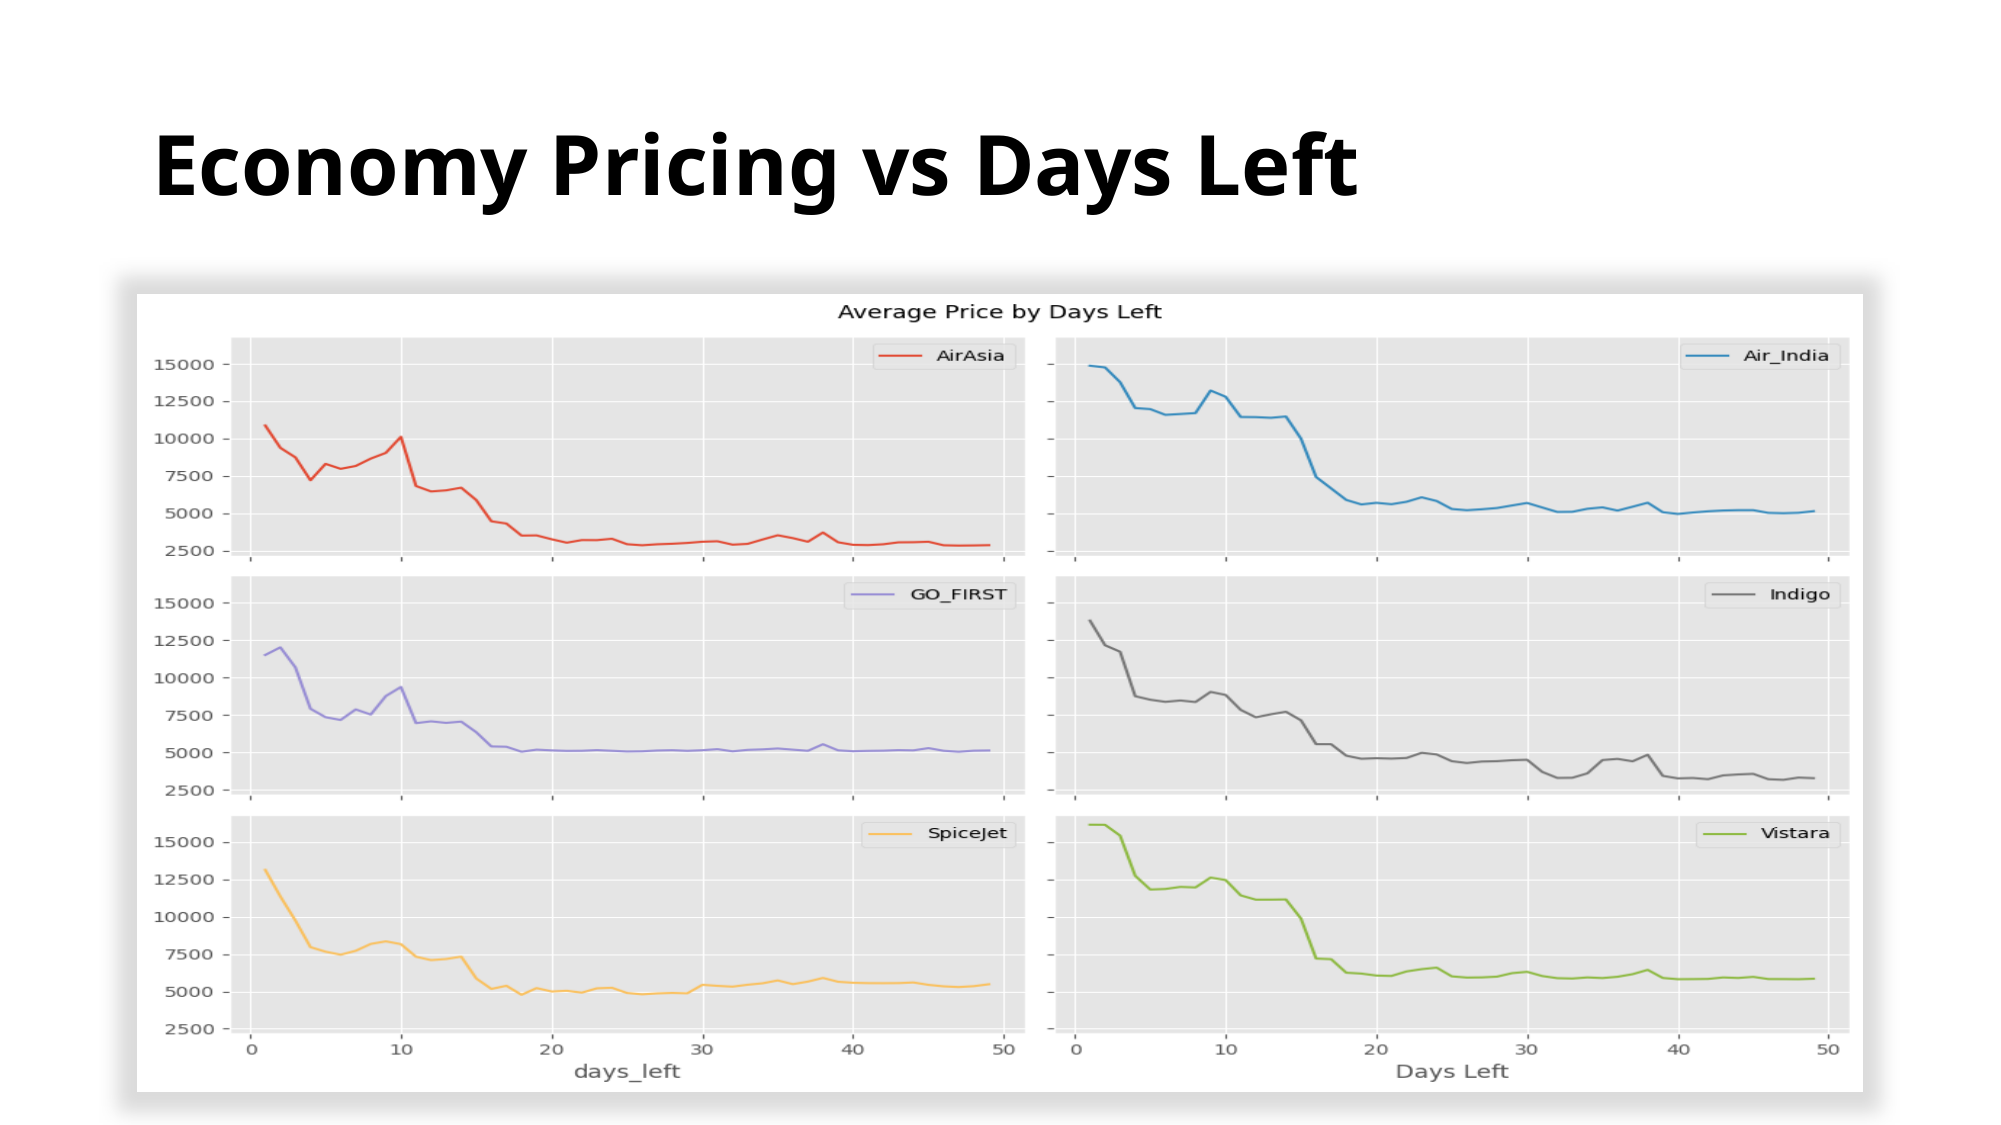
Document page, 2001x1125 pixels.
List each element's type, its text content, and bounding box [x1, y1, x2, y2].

title Economy Pricing vs Days Left [137, 59, 1863, 265]
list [137, 294, 1863, 1092]
